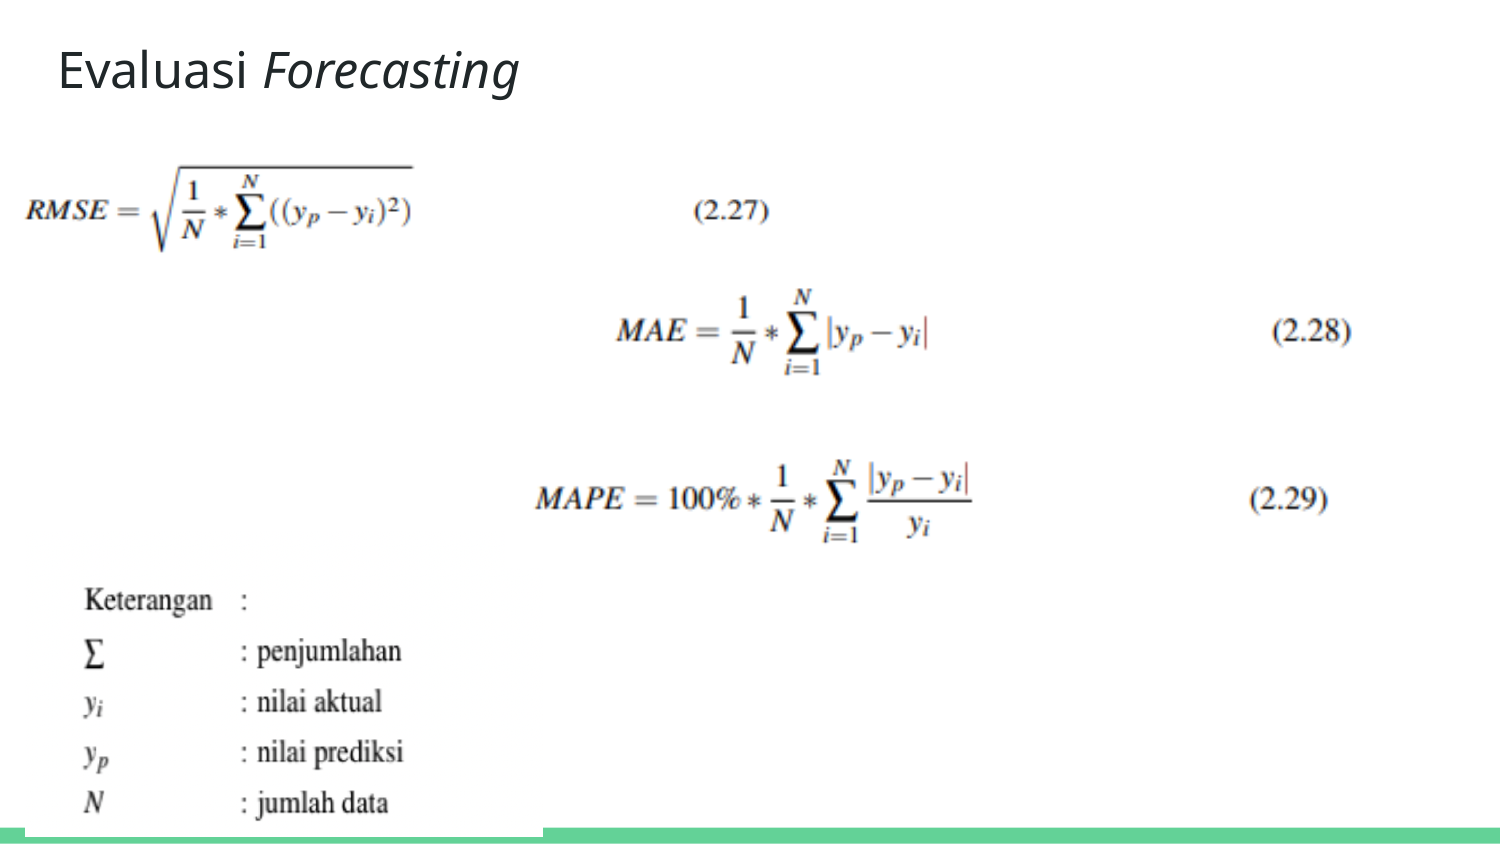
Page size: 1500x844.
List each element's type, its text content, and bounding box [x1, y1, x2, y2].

picture [25, 431, 1336, 837]
picture [0, 142, 1363, 396]
title Evaluasi Forecasting [42, 23, 1440, 118]
